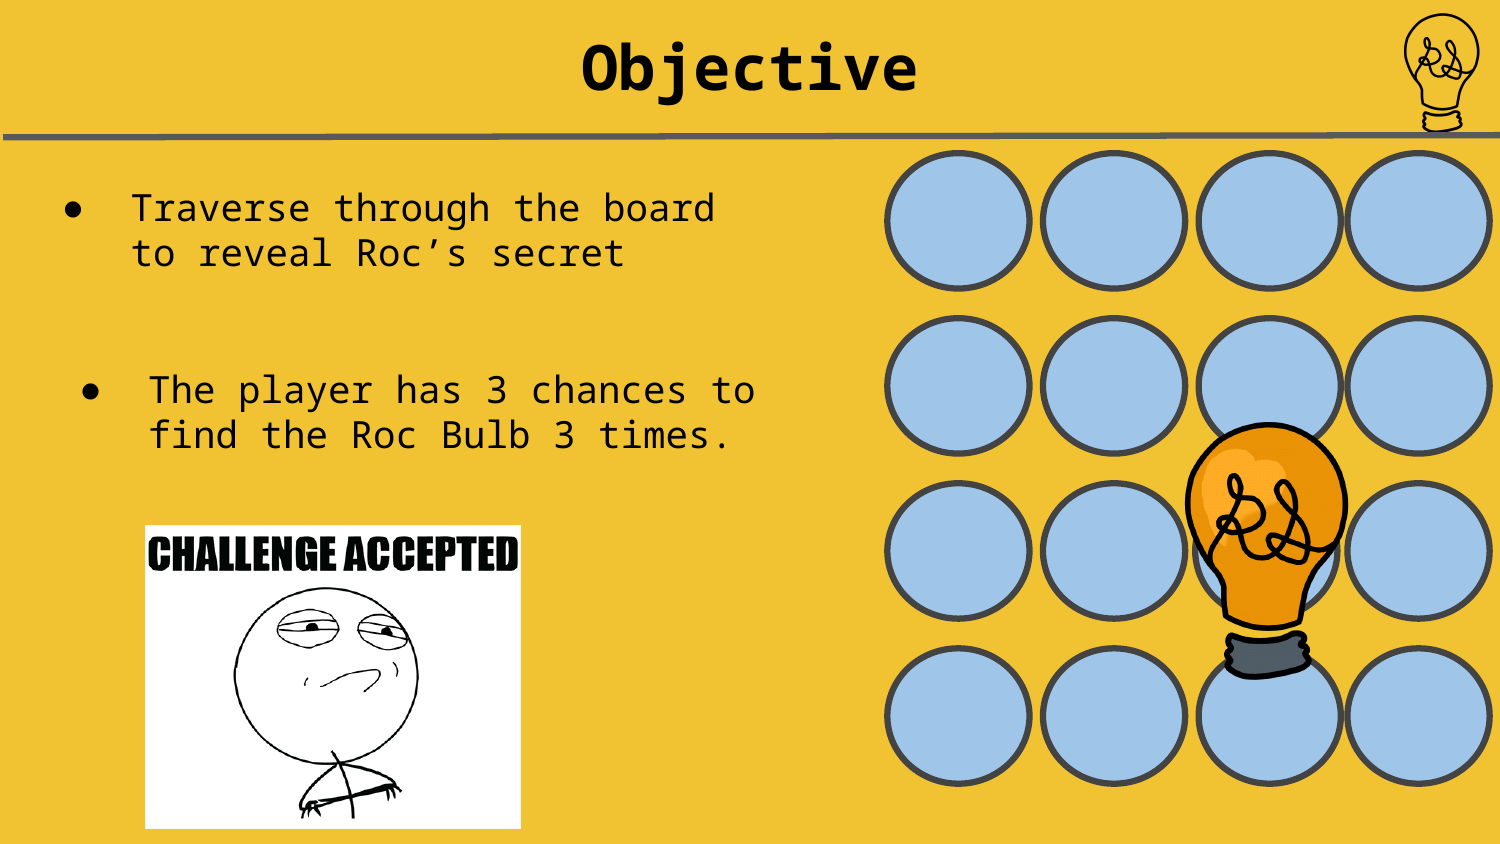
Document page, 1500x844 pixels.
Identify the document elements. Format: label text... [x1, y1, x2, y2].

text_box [2, 134, 1500, 138]
text_box [1042, 483, 1179, 619]
text_box [1352, 483, 1490, 619]
text_box Traverse through the board to reveal Roc’s secret [40, 168, 793, 351]
text_box [887, 318, 1030, 454]
text_box [1347, 648, 1490, 784]
text_box [1042, 153, 1186, 289]
picture [1184, 418, 1349, 683]
text_box The player has 3 chances to find the Roc Bulb 3 times. [58, 350, 810, 558]
text_box [1198, 691, 1341, 784]
text_box [1347, 318, 1490, 454]
text_box [887, 153, 1030, 289]
text_box [1347, 153, 1490, 289]
picture [145, 525, 521, 829]
text_box [887, 648, 1030, 784]
text_box [1198, 318, 1341, 417]
text_box [1198, 153, 1341, 289]
text_box Objective [0, 12, 1500, 135]
text_box [887, 483, 1030, 619]
text_box [1042, 318, 1186, 454]
text_box [1042, 648, 1186, 784]
